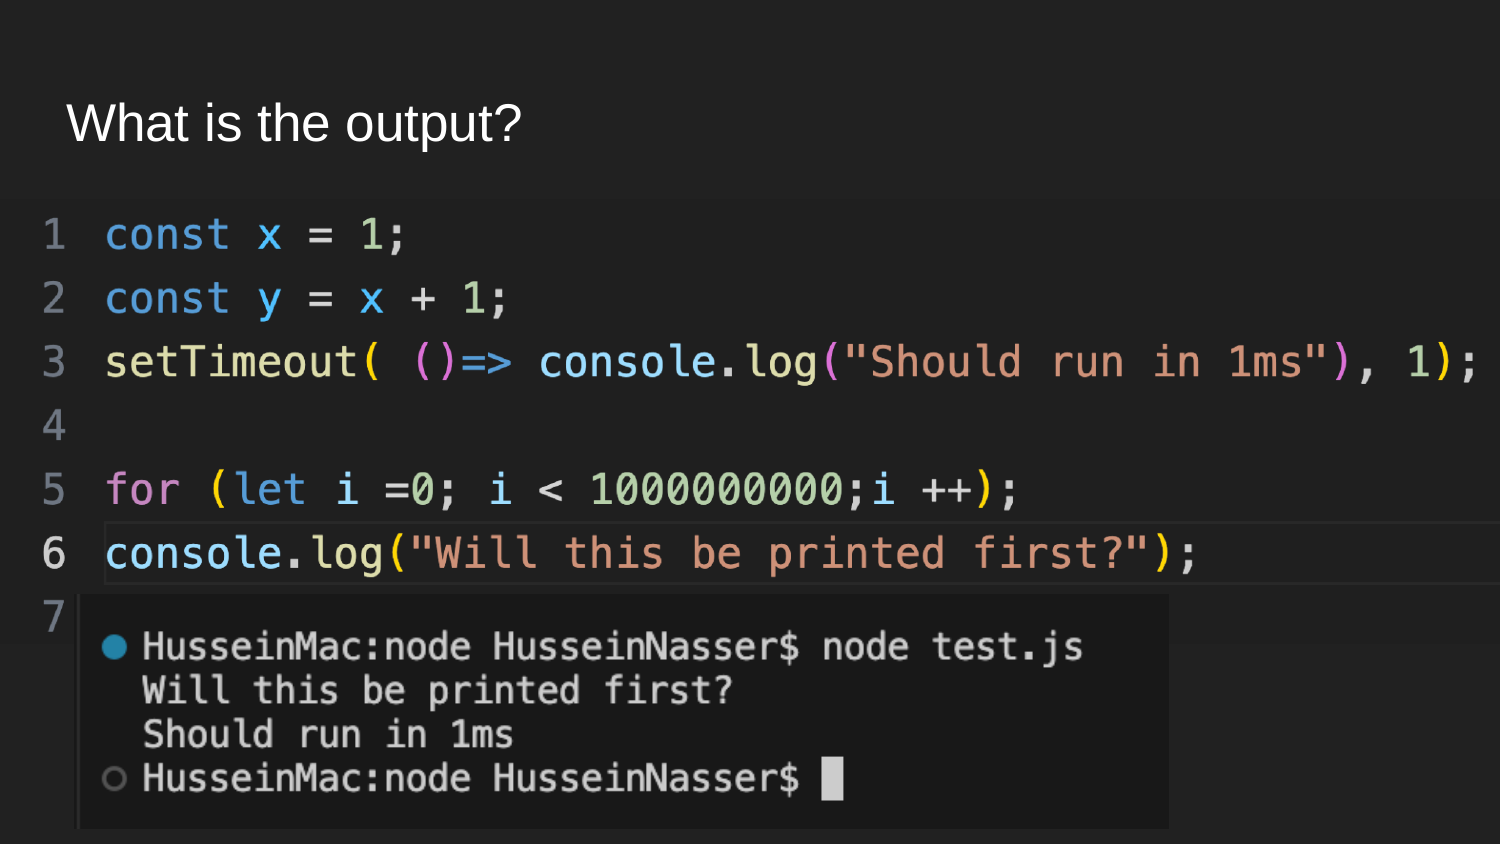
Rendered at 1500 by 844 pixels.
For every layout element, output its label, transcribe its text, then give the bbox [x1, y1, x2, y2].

picture [0, 199, 1500, 829]
title What is the output? [51, 72, 1449, 167]
